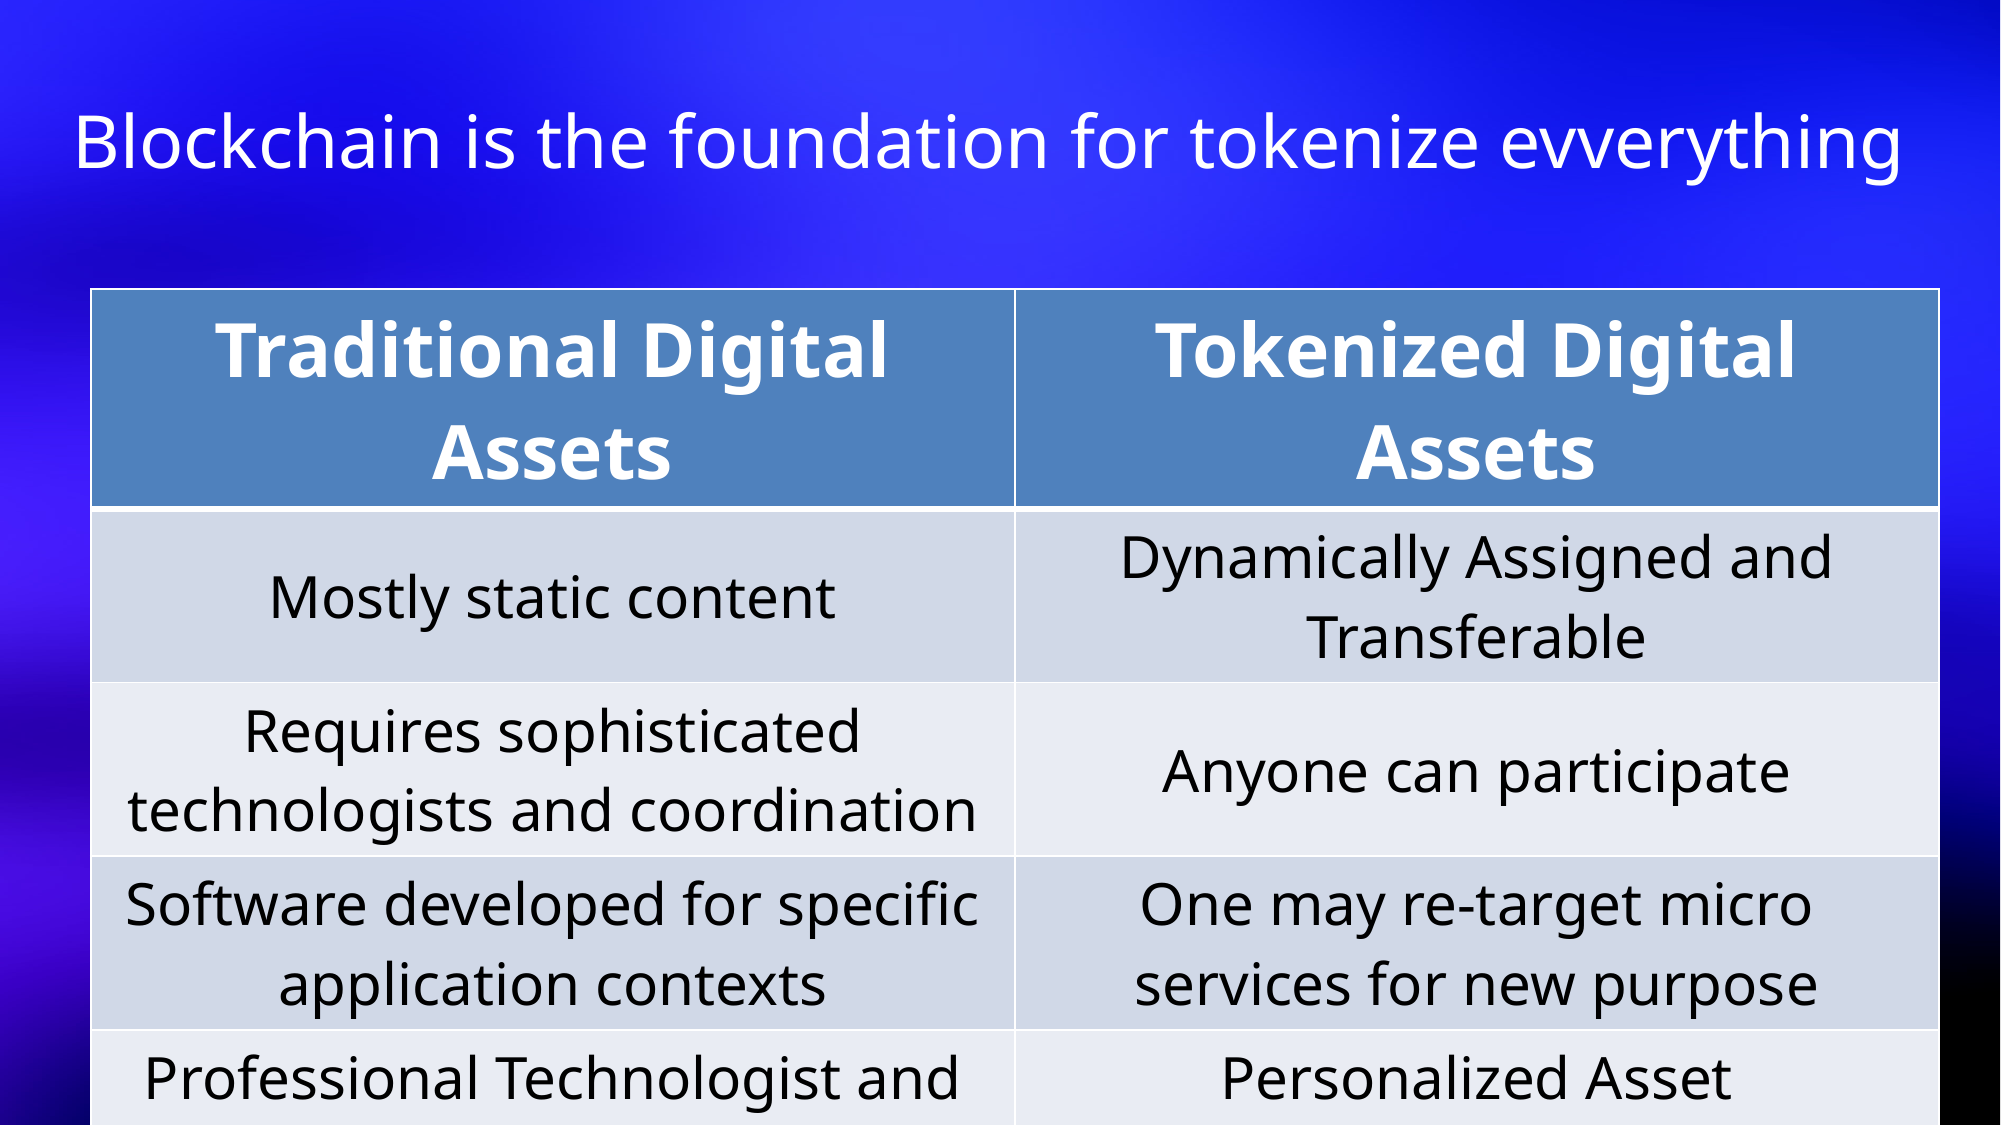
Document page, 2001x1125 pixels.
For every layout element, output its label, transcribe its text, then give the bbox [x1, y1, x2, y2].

table_cell Anyone can participate [1016, 683, 1938, 855]
table_cell Professional Technologist and Legal Experts are involved [92, 1031, 1014, 1125]
title Blockchain is the foundation for tokenize evverything [54, 45, 1926, 233]
table_cell Personalized Asset Management [1016, 1031, 1938, 1125]
picture [0, 0, 2001, 1125]
table_cell One may re-target micro services for new purpose [1016, 857, 1938, 1029]
table_cell Mostly static content [92, 512, 1014, 682]
table_header Tokenized Digital Assets [1016, 290, 1938, 506]
table_cell Requires sophisticated technologists and coordination [92, 683, 1014, 855]
table_header Traditional Digital Assets [92, 290, 1014, 506]
table_cell Software developed for specific application contexts [92, 857, 1014, 1029]
table_cell Dynamically Assigned and Transferable [1016, 512, 1938, 682]
